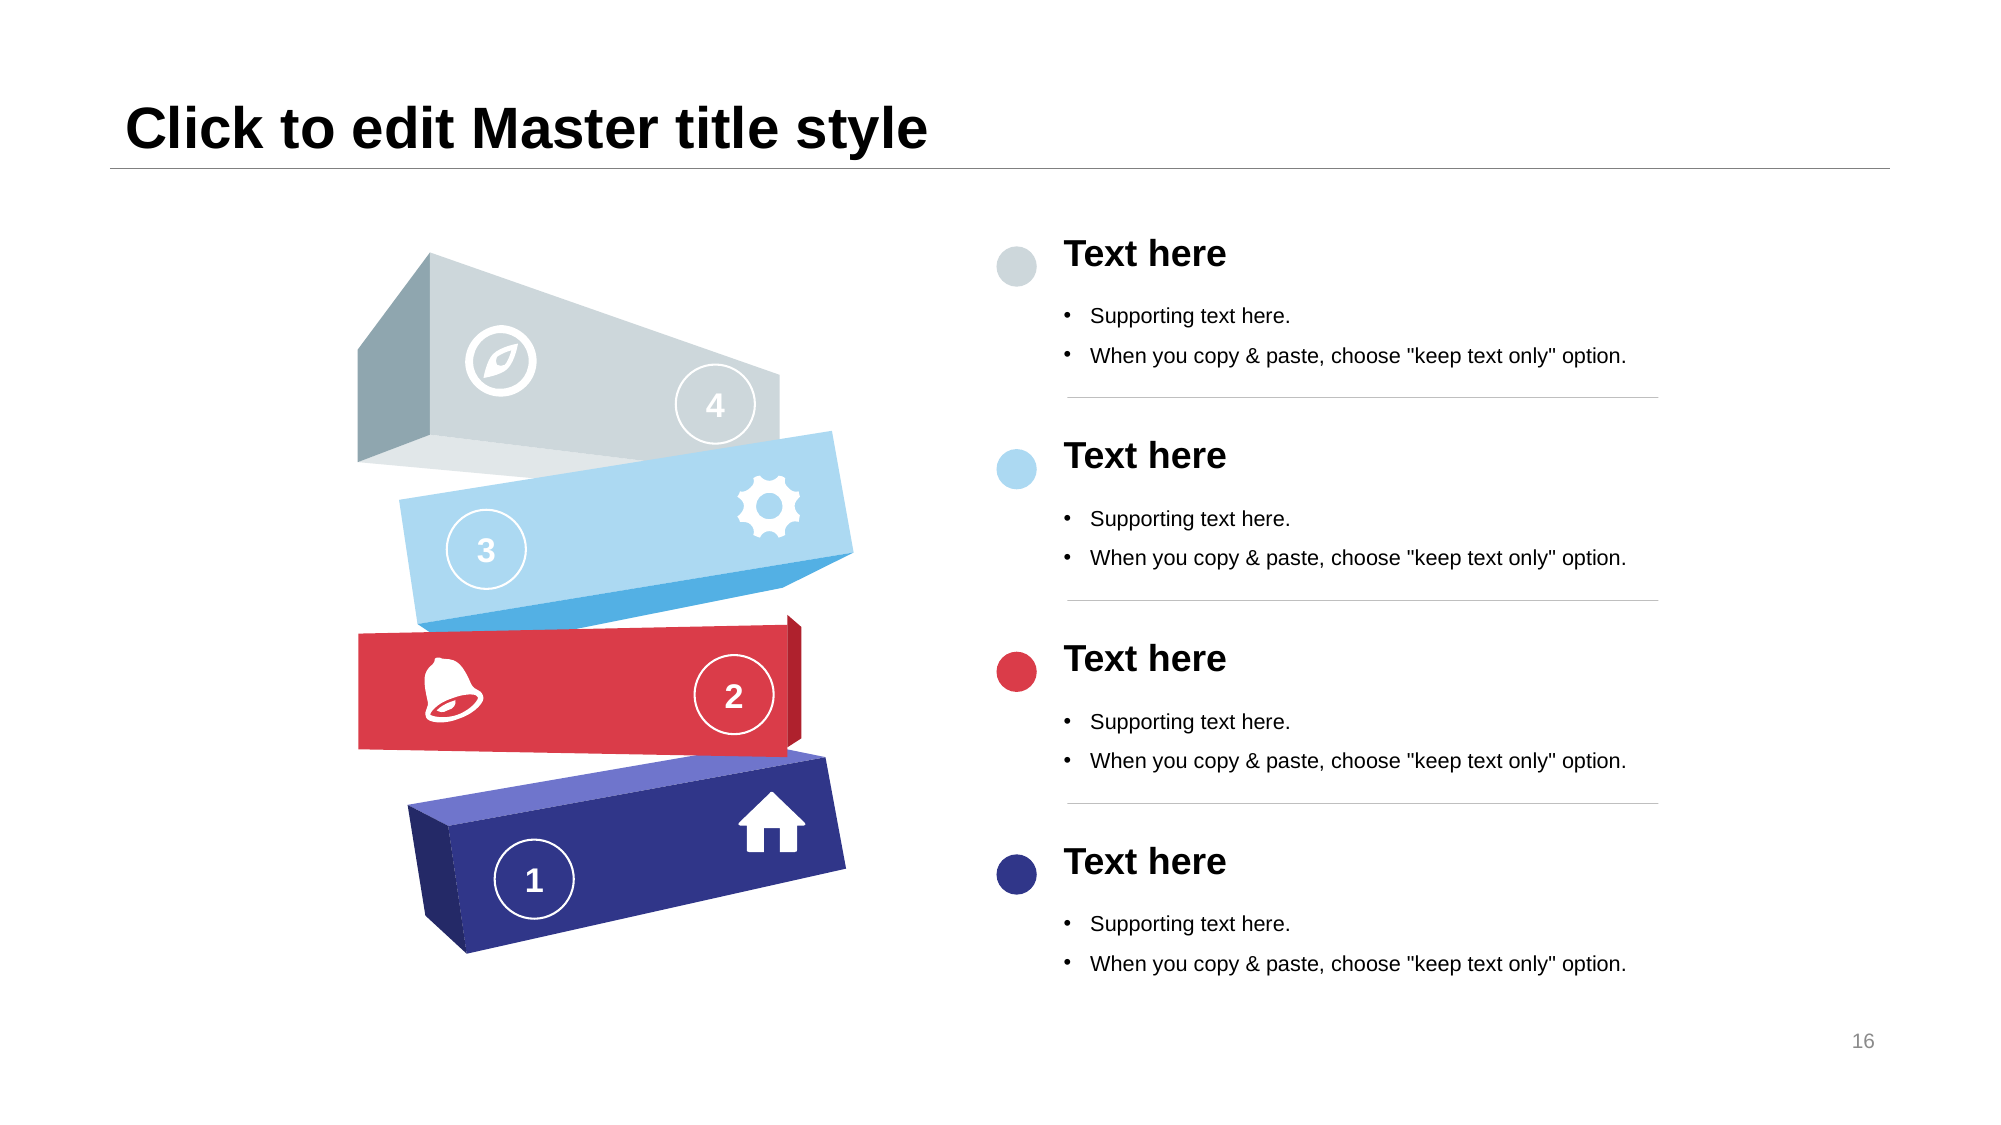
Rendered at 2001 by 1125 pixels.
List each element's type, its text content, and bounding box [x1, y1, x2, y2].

title Click to edit Master title style [109, 0, 1890, 169]
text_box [357, 217, 1680, 984]
slide_number 16 [1412, 1023, 1890, 1058]
